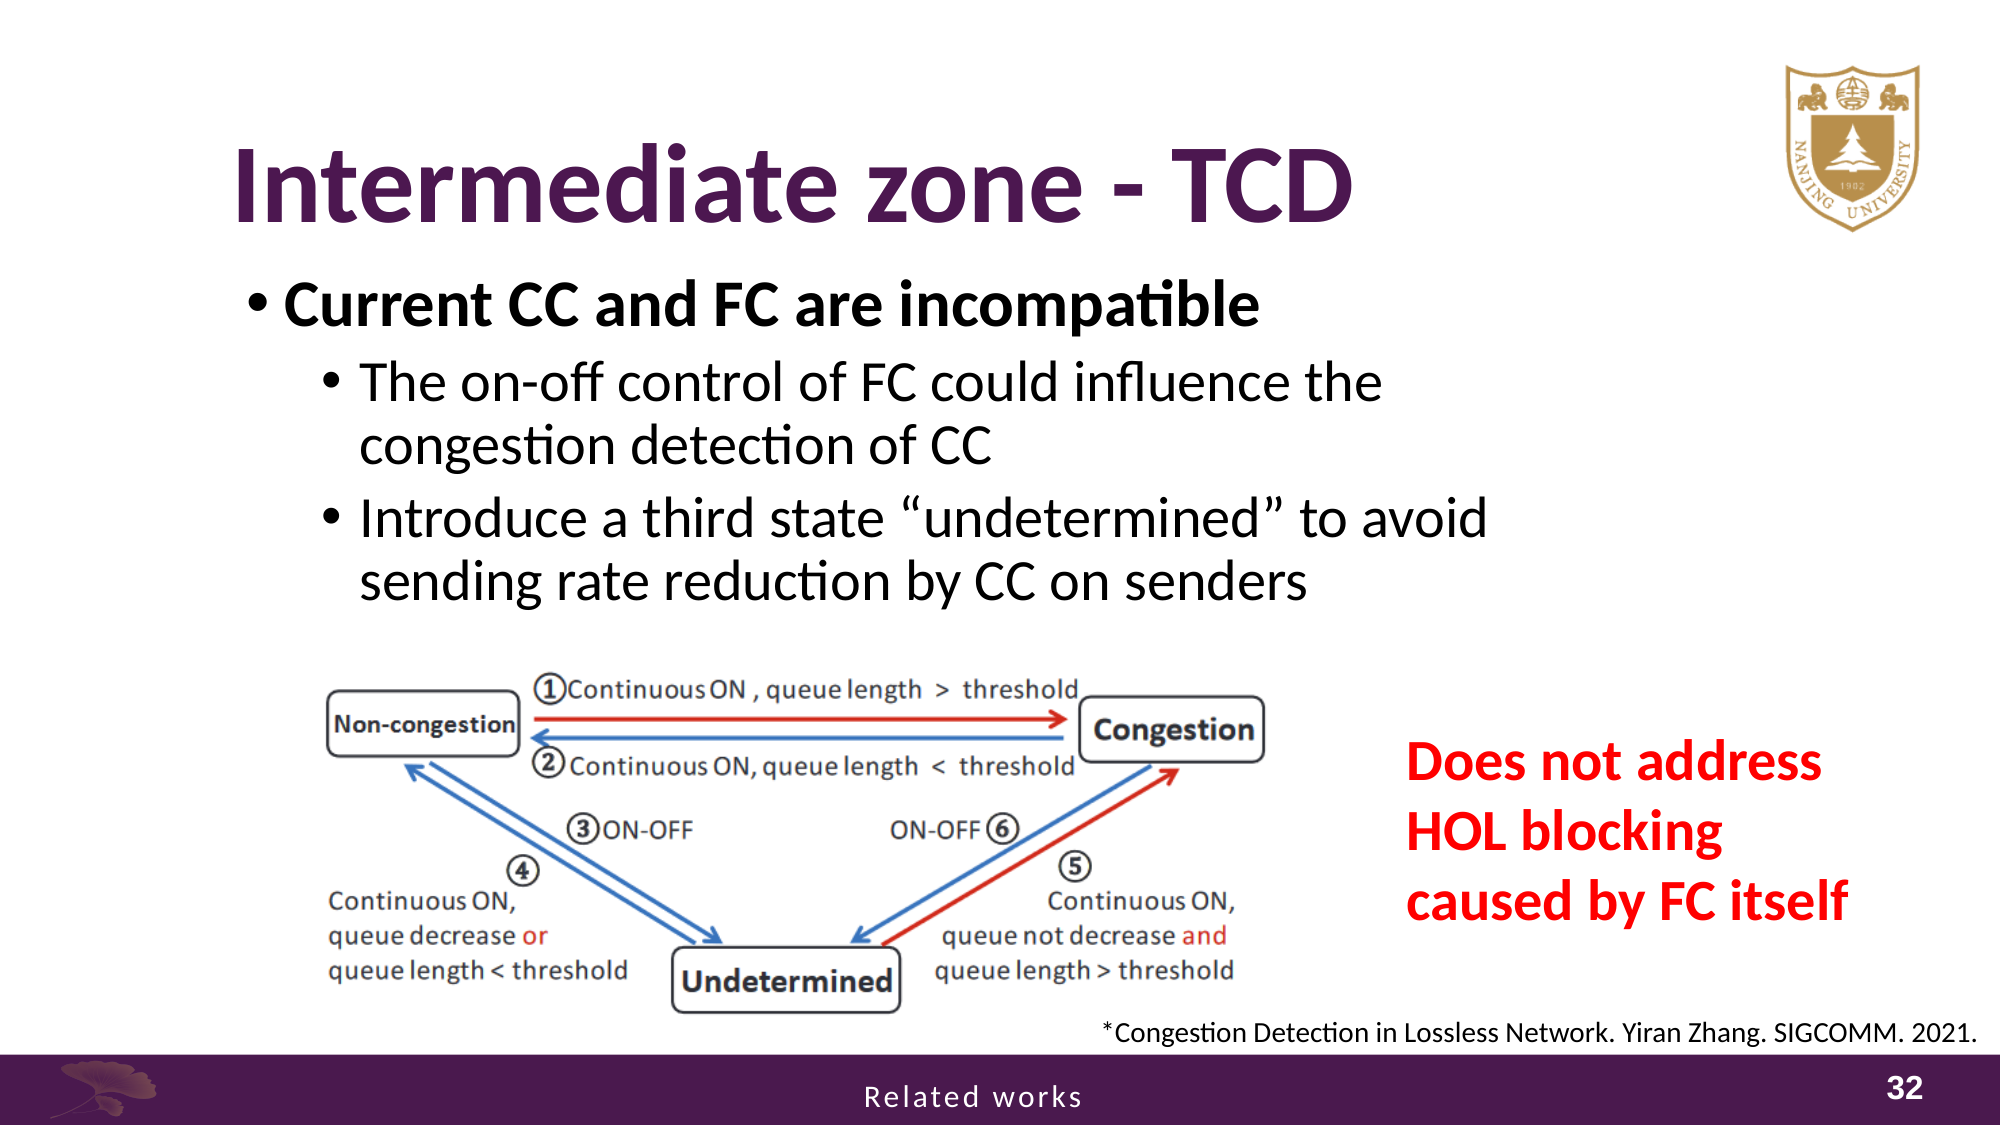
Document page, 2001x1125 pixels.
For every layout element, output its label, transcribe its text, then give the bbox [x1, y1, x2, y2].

slide_number 32 [1495, 1060, 1939, 1113]
picture [15, 1044, 196, 1125]
picture [1758, 47, 1939, 248]
text_box Does not address HOL blocking caused by FC itself [1391, 714, 1875, 940]
picture [310, 634, 1276, 1022]
list Related works [759, 1057, 1186, 1123]
text_box *Congestion Detection in Lossless Network. Yiran Zhang. SIGCOMM. 2021. [1085, 1005, 2000, 1056]
text_box Current CC and FC are incompatible The on-off control of FC could influence the congestion detection of CC Introduce a third state “undetermined” to avoid sending rate reduction by CC on senders [156, 261, 1586, 976]
text_box Intermediate zone - TCD [195, 103, 1392, 388]
